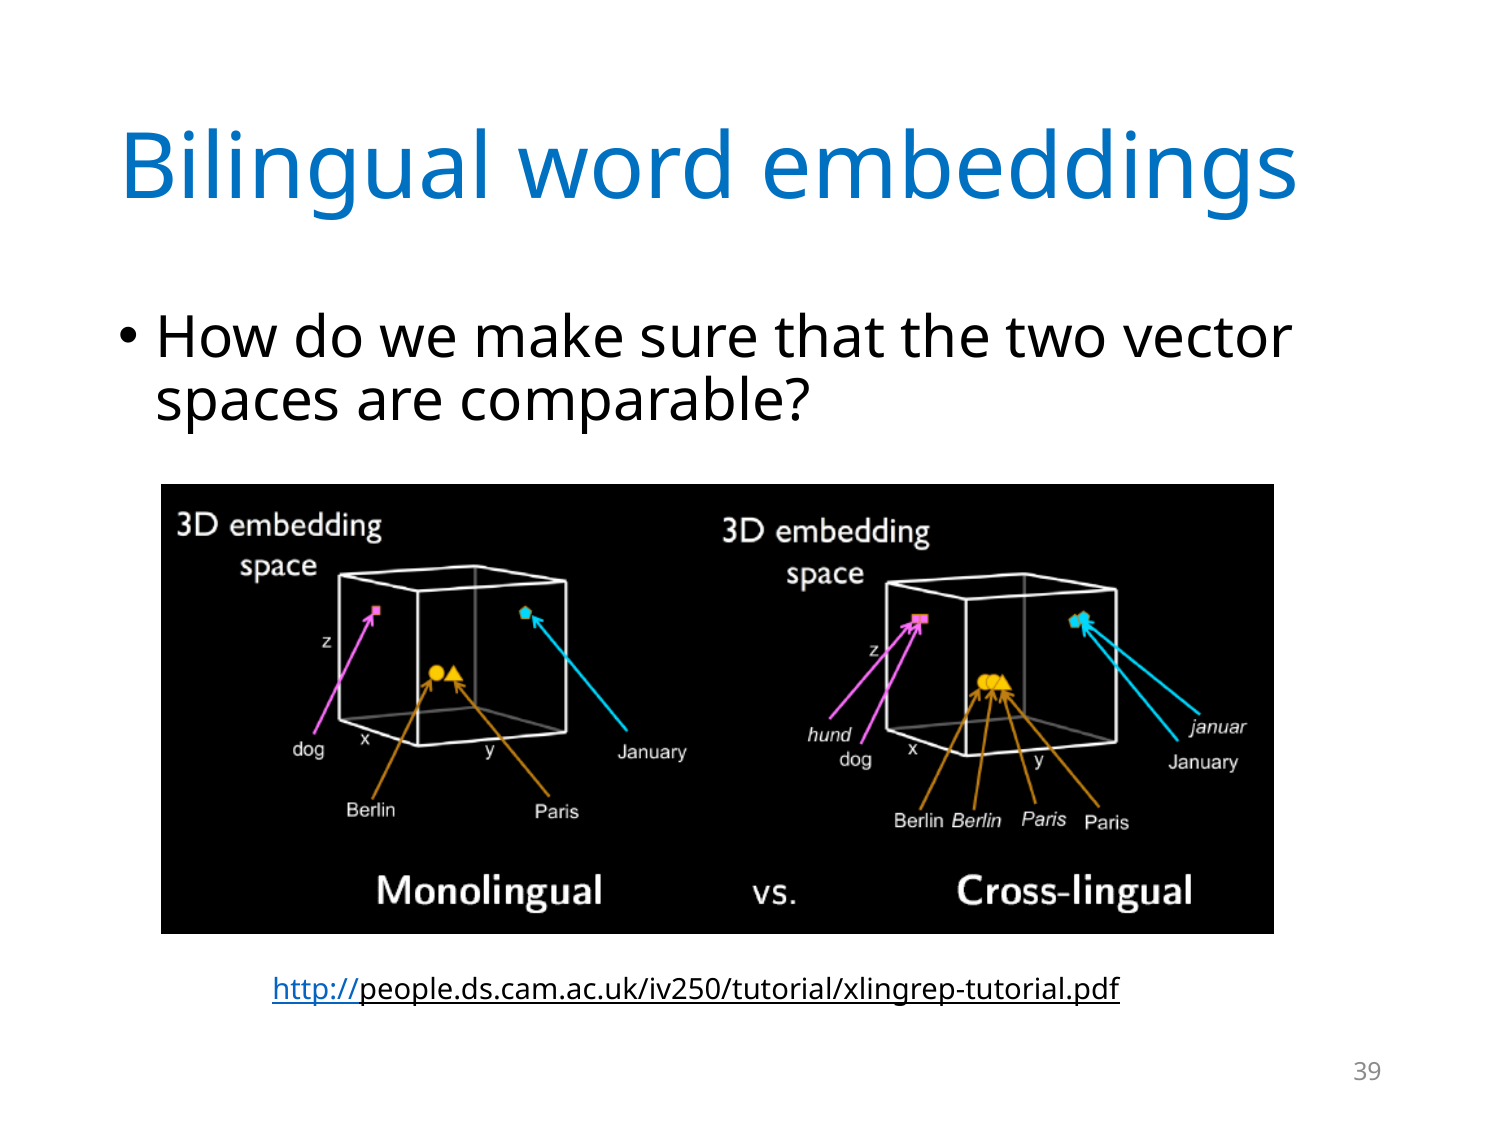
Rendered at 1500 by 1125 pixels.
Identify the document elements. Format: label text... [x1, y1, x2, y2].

list How do we make sure that the two vector spaces are comparable? [103, 299, 1397, 1014]
picture [161, 484, 1274, 934]
slide_number 39 [1059, 1042, 1397, 1103]
title Bilingual word embeddings [103, 59, 1397, 278]
text_box http://people.ds.cam.ac.uk/iv250/tutorial/xlingrep-tutorial.pdf [257, 962, 1143, 1018]
